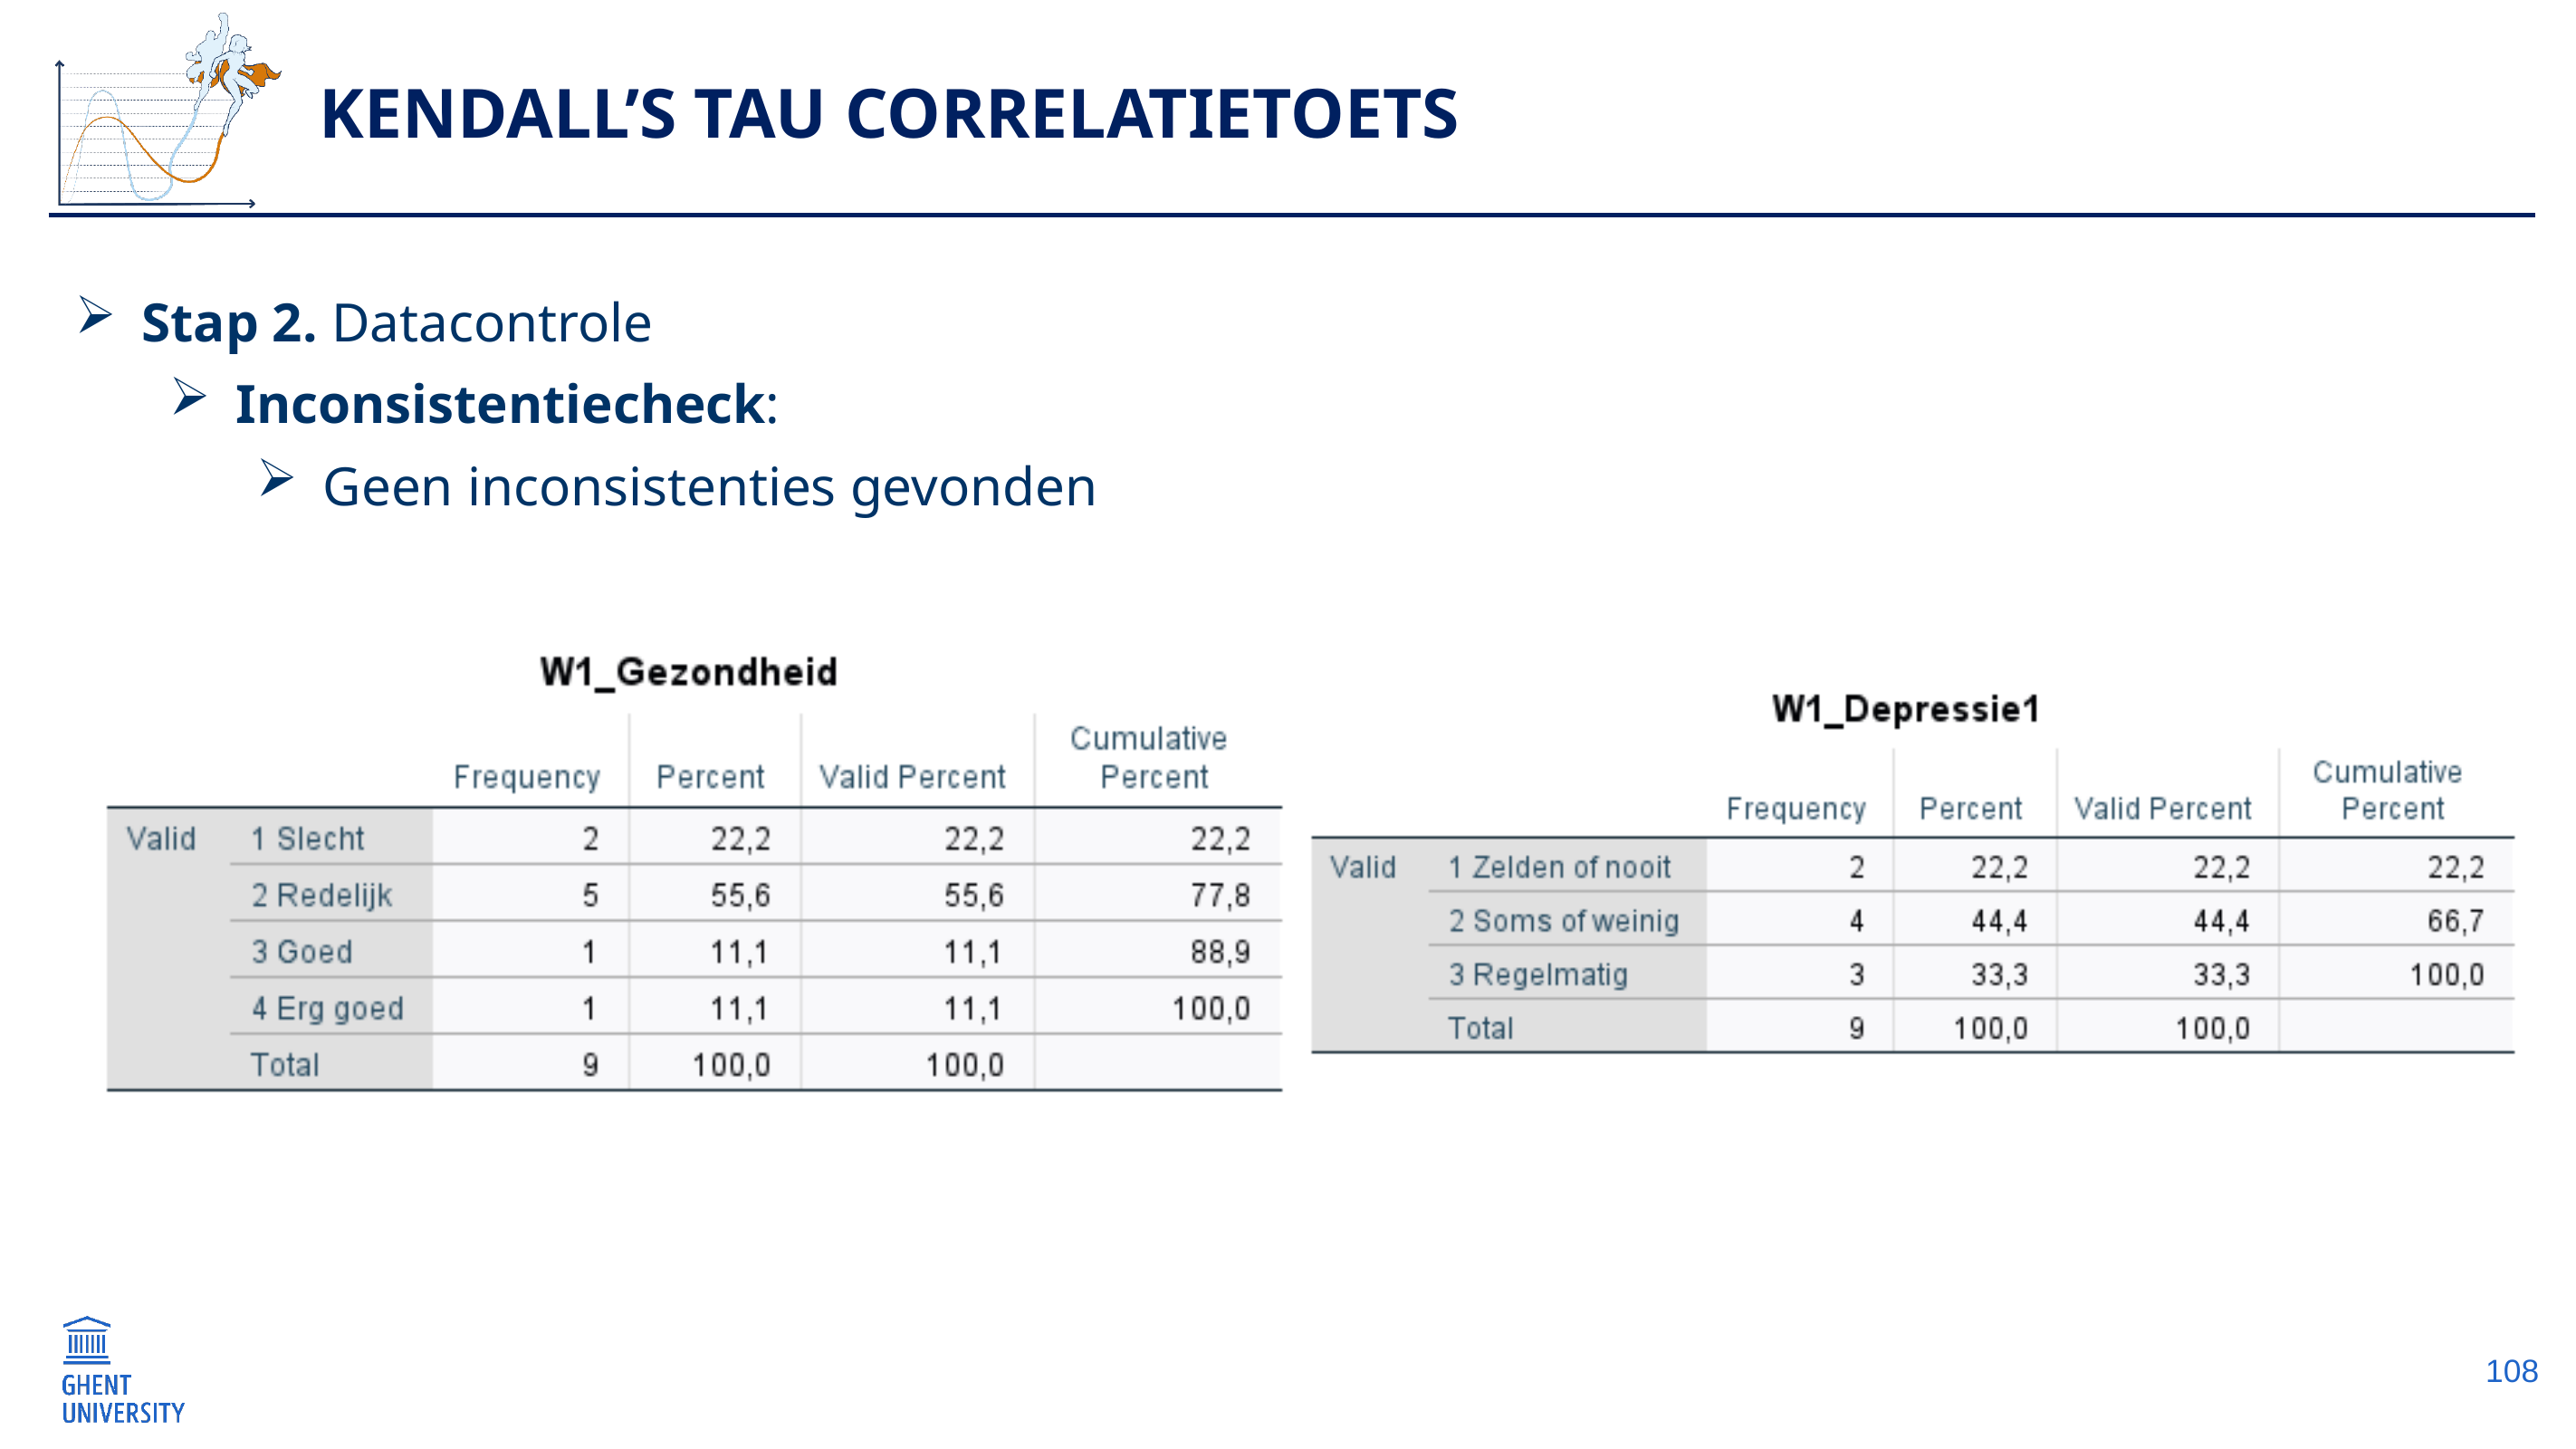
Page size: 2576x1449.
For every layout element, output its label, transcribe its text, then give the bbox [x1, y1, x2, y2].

slide_number 108 [2415, 1330, 2553, 1408]
picture [62, 1290, 411, 1449]
title Kendall’s tau correlatietoets [305, 18, 2527, 159]
list Stap 2. Datacontrole Inconsistentiecheck: Geen inconsistenties gevonden [48, 269, 2553, 1290]
picture [5, 0, 306, 318]
picture [95, 632, 2533, 1110]
